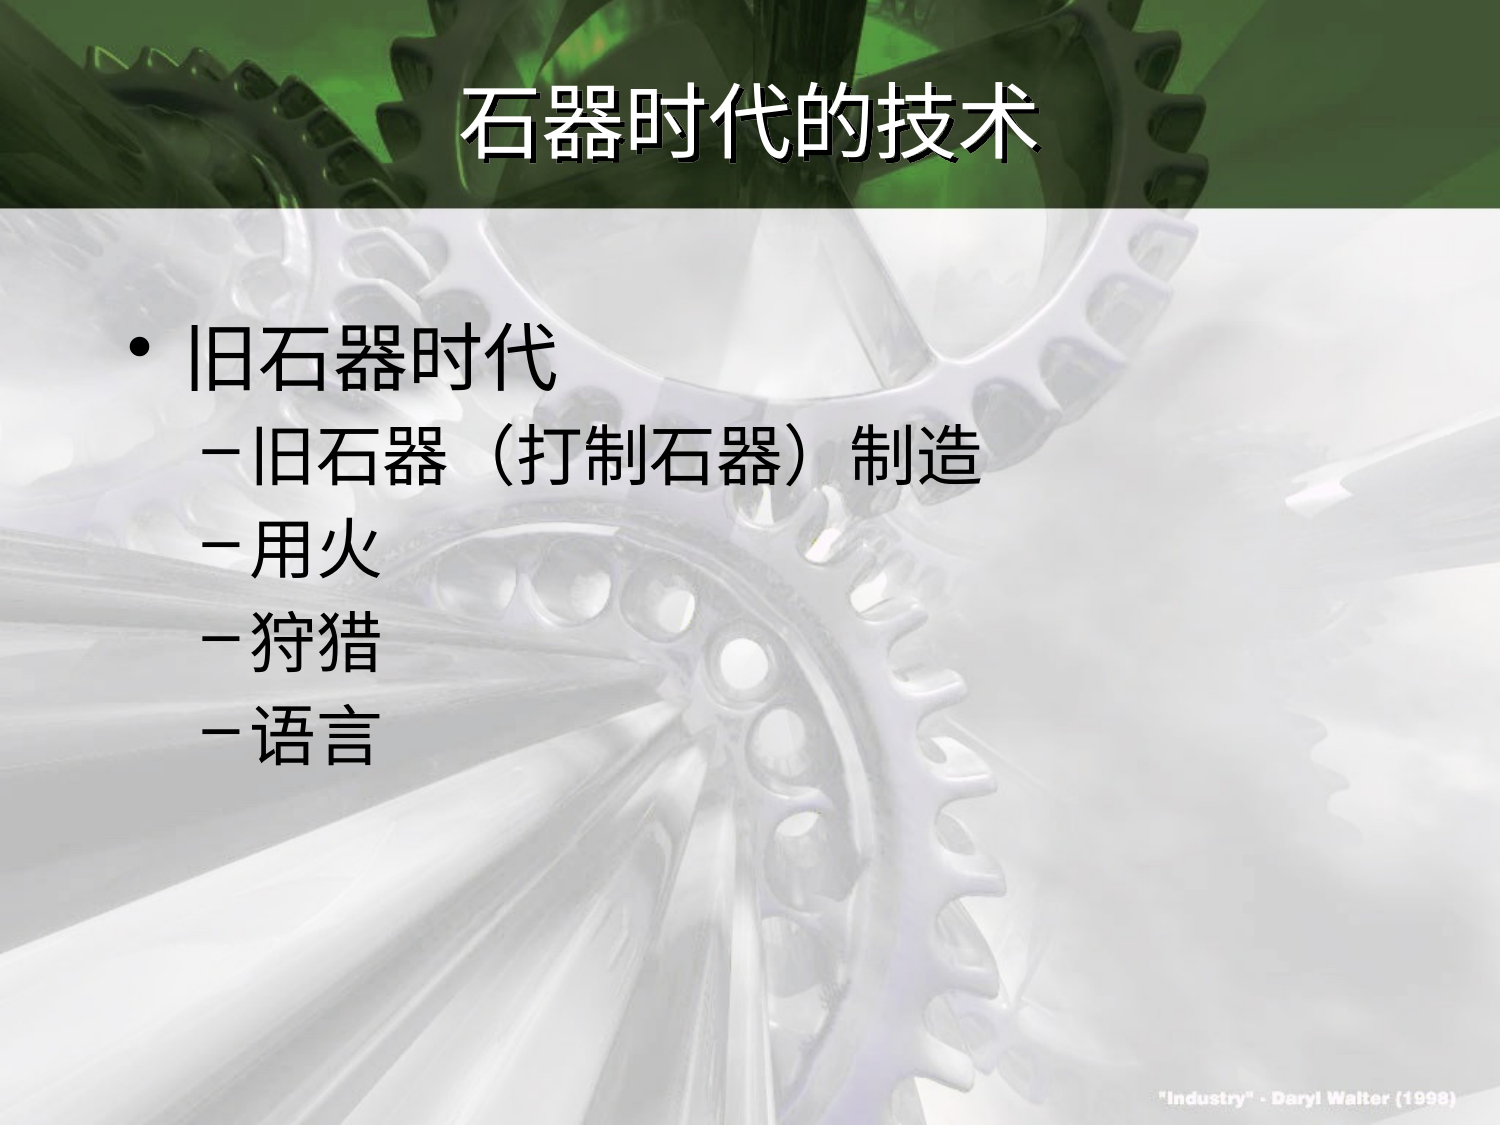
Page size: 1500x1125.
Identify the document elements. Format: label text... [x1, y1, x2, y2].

list 旧石器时代 旧石器（打制石器）制造 用火 狩猎 语言 [112, 302, 1388, 1118]
picture [0, 0, 1500, 1125]
title 石器时代的技术 [112, 24, 1388, 213]
